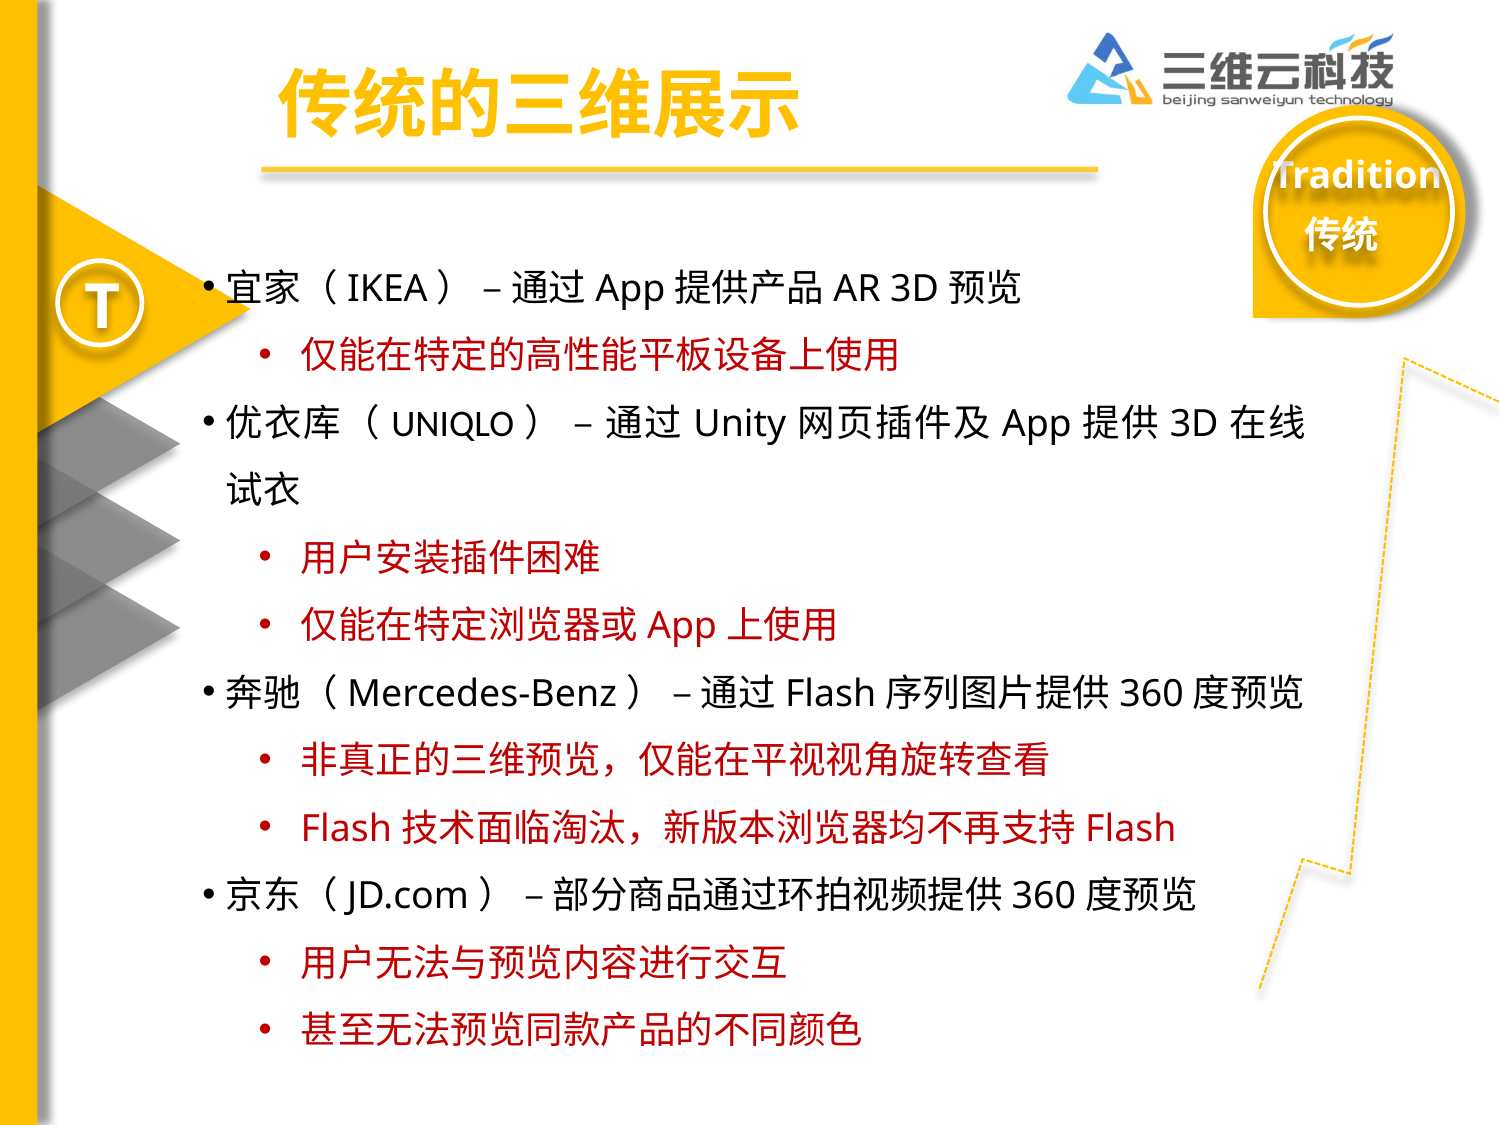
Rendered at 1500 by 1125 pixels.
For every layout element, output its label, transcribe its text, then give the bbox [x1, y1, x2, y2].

text_box [59, 196, 187, 422]
text_box [260, 166, 1099, 173]
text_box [1252, 105, 1500, 318]
text_box T [69, 258, 136, 277]
text_box 宜家（IKEA） – 通过App提供产品AR 3D预览 仅能在特定的高性能平板设备上使用 优衣库（UNIQLO） – 通过Unity网页插件及App提供3D在线试衣 用户安装插件困难 仅能在特定浏览器或App上使用 奔驰（Mercedes-Benz） – 通过Flash序列图片提供360度预览 非真正的三维预览，仅能在平视视角旋转查看 Flash技术面临淘汰，新版本浏览器均不再支持Flash 京东（JD.com） – 部分商品通过环拍视频提供360度预览 用户无法与预览内容进行交互 甚至无法预览同款产品的不同颜色 [187, 233, 1321, 1104]
text_box [56, 259, 144, 347]
picture [966, 0, 1499, 151]
text_box [59, 499, 183, 612]
text_box 传统的三维展示 [262, 48, 818, 154]
text_box [59, 591, 183, 700]
text_box [59, 403, 183, 515]
text_box [1321, 356, 1500, 876]
text_box [0, 0, 38, 1125]
